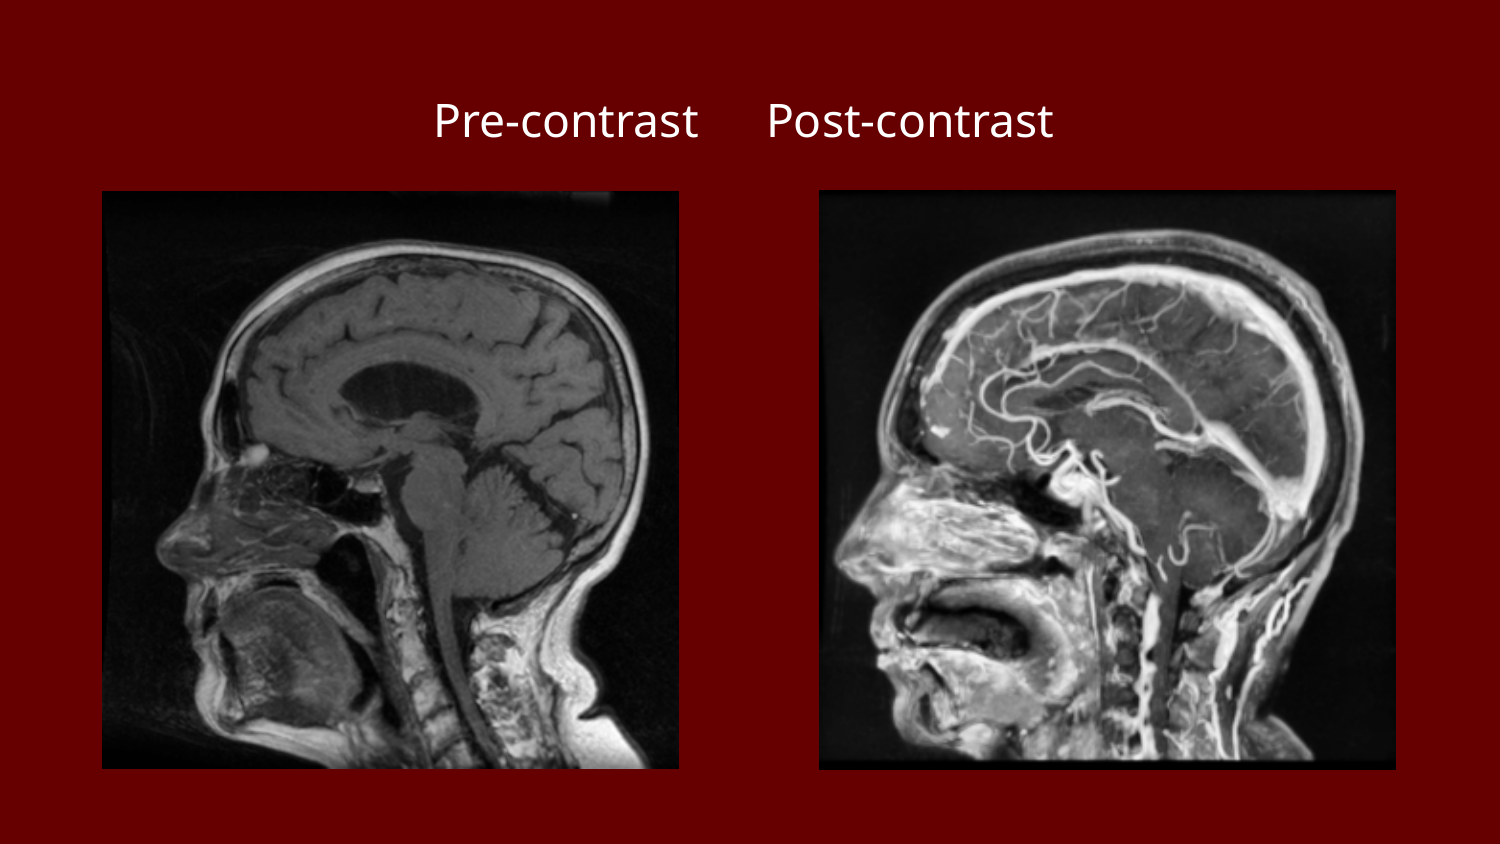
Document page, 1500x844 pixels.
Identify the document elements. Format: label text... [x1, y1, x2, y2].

picture [101, 191, 679, 769]
picture [819, 190, 1397, 770]
title Pre-contrast Post-contrast [51, 72, 1449, 167]
